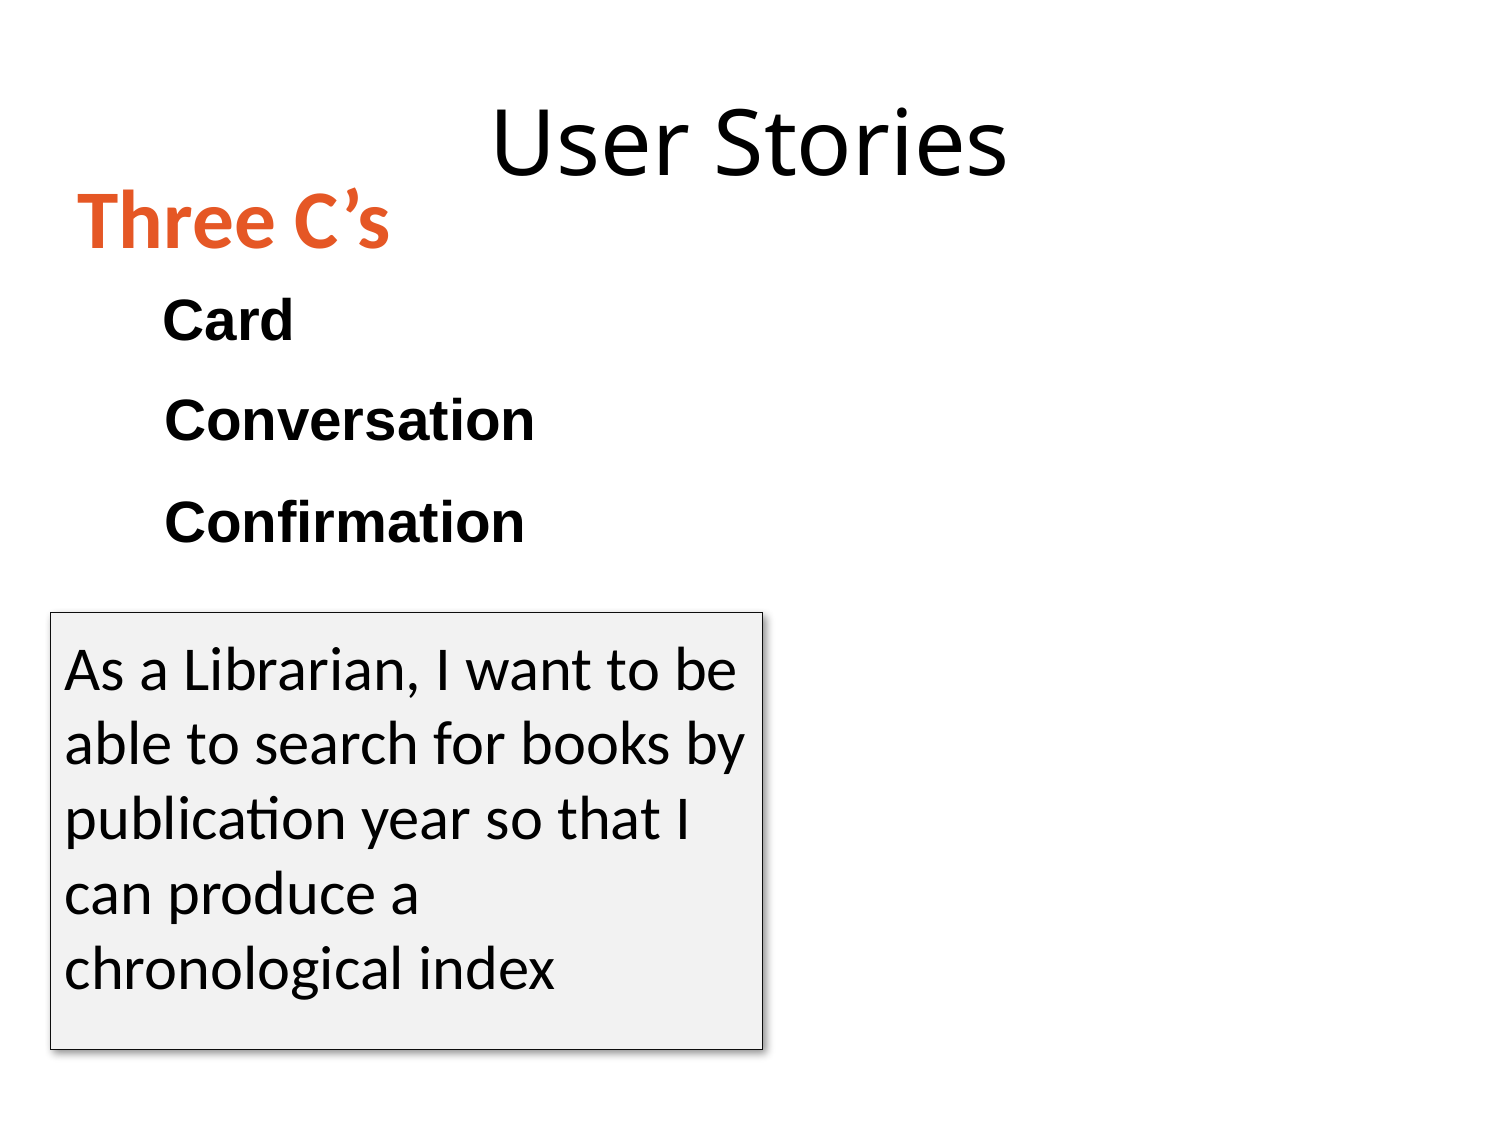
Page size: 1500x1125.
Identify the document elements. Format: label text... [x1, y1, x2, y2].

text_box Card [148, 275, 311, 360]
text_box Confirmation [149, 476, 542, 562]
text_box Three C’s [62, 149, 523, 275]
text_box As a Librarian, I want to be able to search for books by publication year so that I can produce a chronological index [50, 612, 763, 1050]
text_box Conversation [149, 375, 552, 460]
title User Stories [75, 45, 1425, 233]
